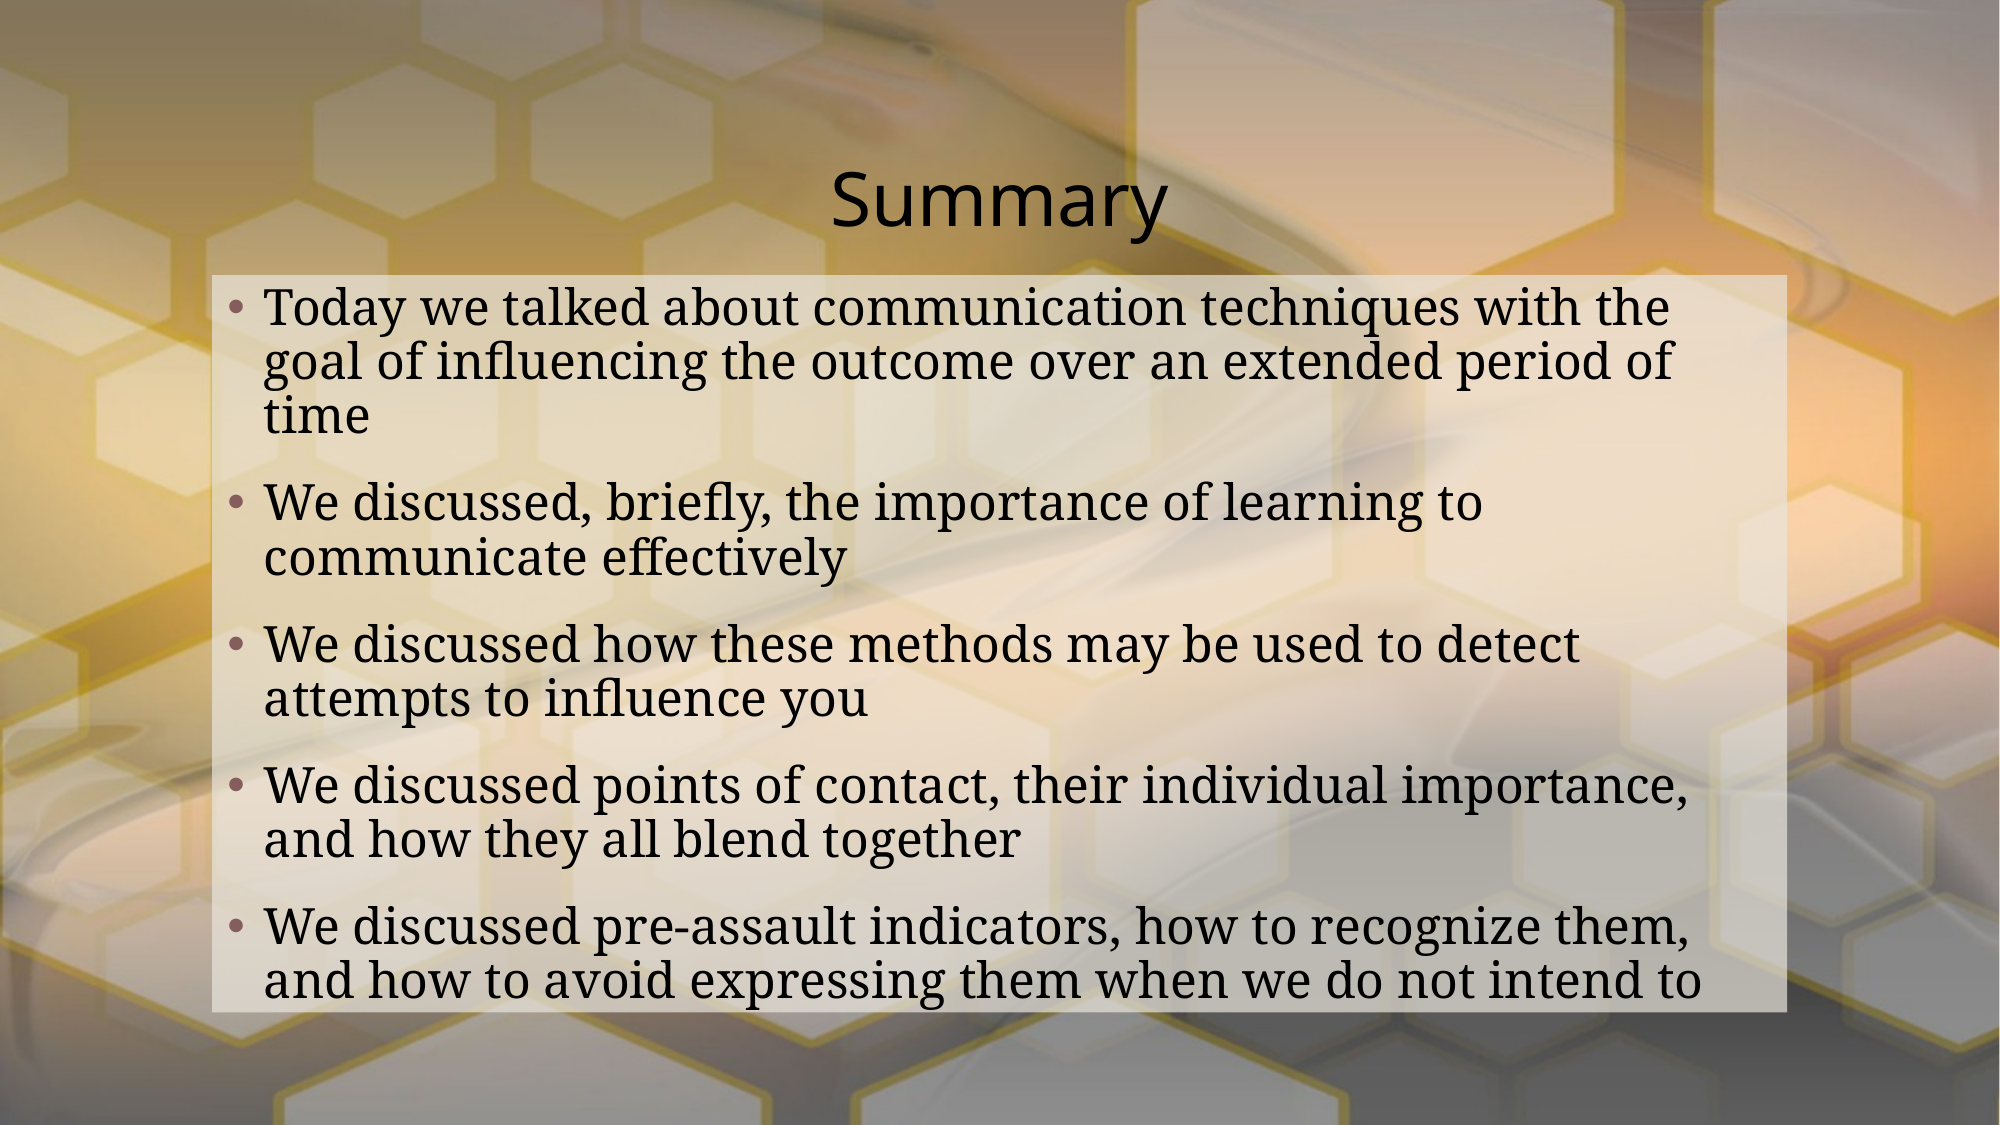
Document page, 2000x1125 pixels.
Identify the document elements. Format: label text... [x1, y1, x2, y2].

title Summary [212, 62, 1788, 250]
list Today we talked about communication techniques with the goal of influencing the outcome over an extended period of time We discussed, briefly, the importance of learning to communicate effectively We discussed how these methods may be used to detect attempts to influence you We discussed points of contact, their individual importance, and how they all blend together We discussed pre-assault indicators, how to recognize them, and how to avoid expressing them when we do not intend to [212, 275, 1788, 1013]
picture [0, 0, 2000, 1125]
